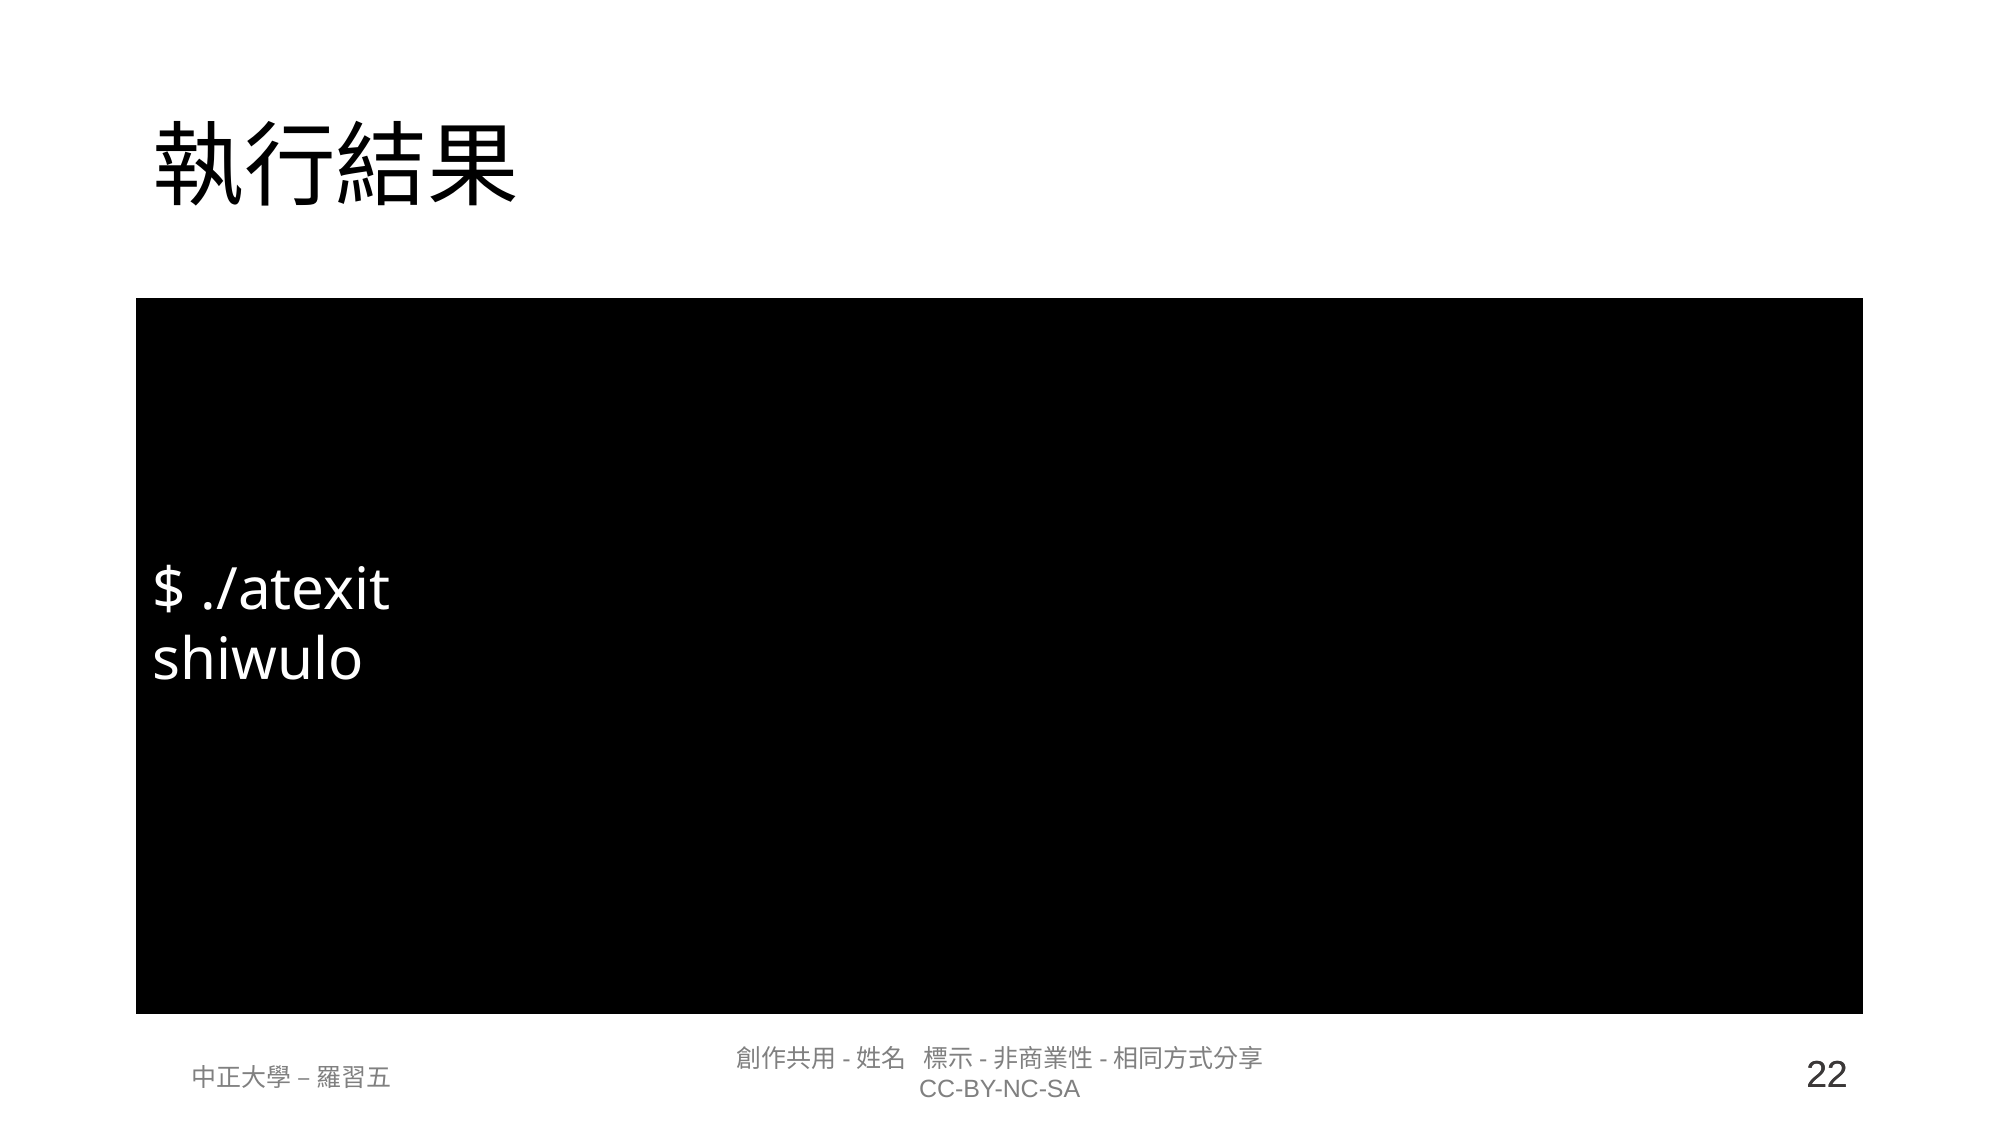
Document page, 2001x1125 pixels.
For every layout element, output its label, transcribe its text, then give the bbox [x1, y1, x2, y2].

list $ ./atexit shiwulo [136, 298, 1863, 1014]
title 執行結果 [137, 59, 1863, 278]
